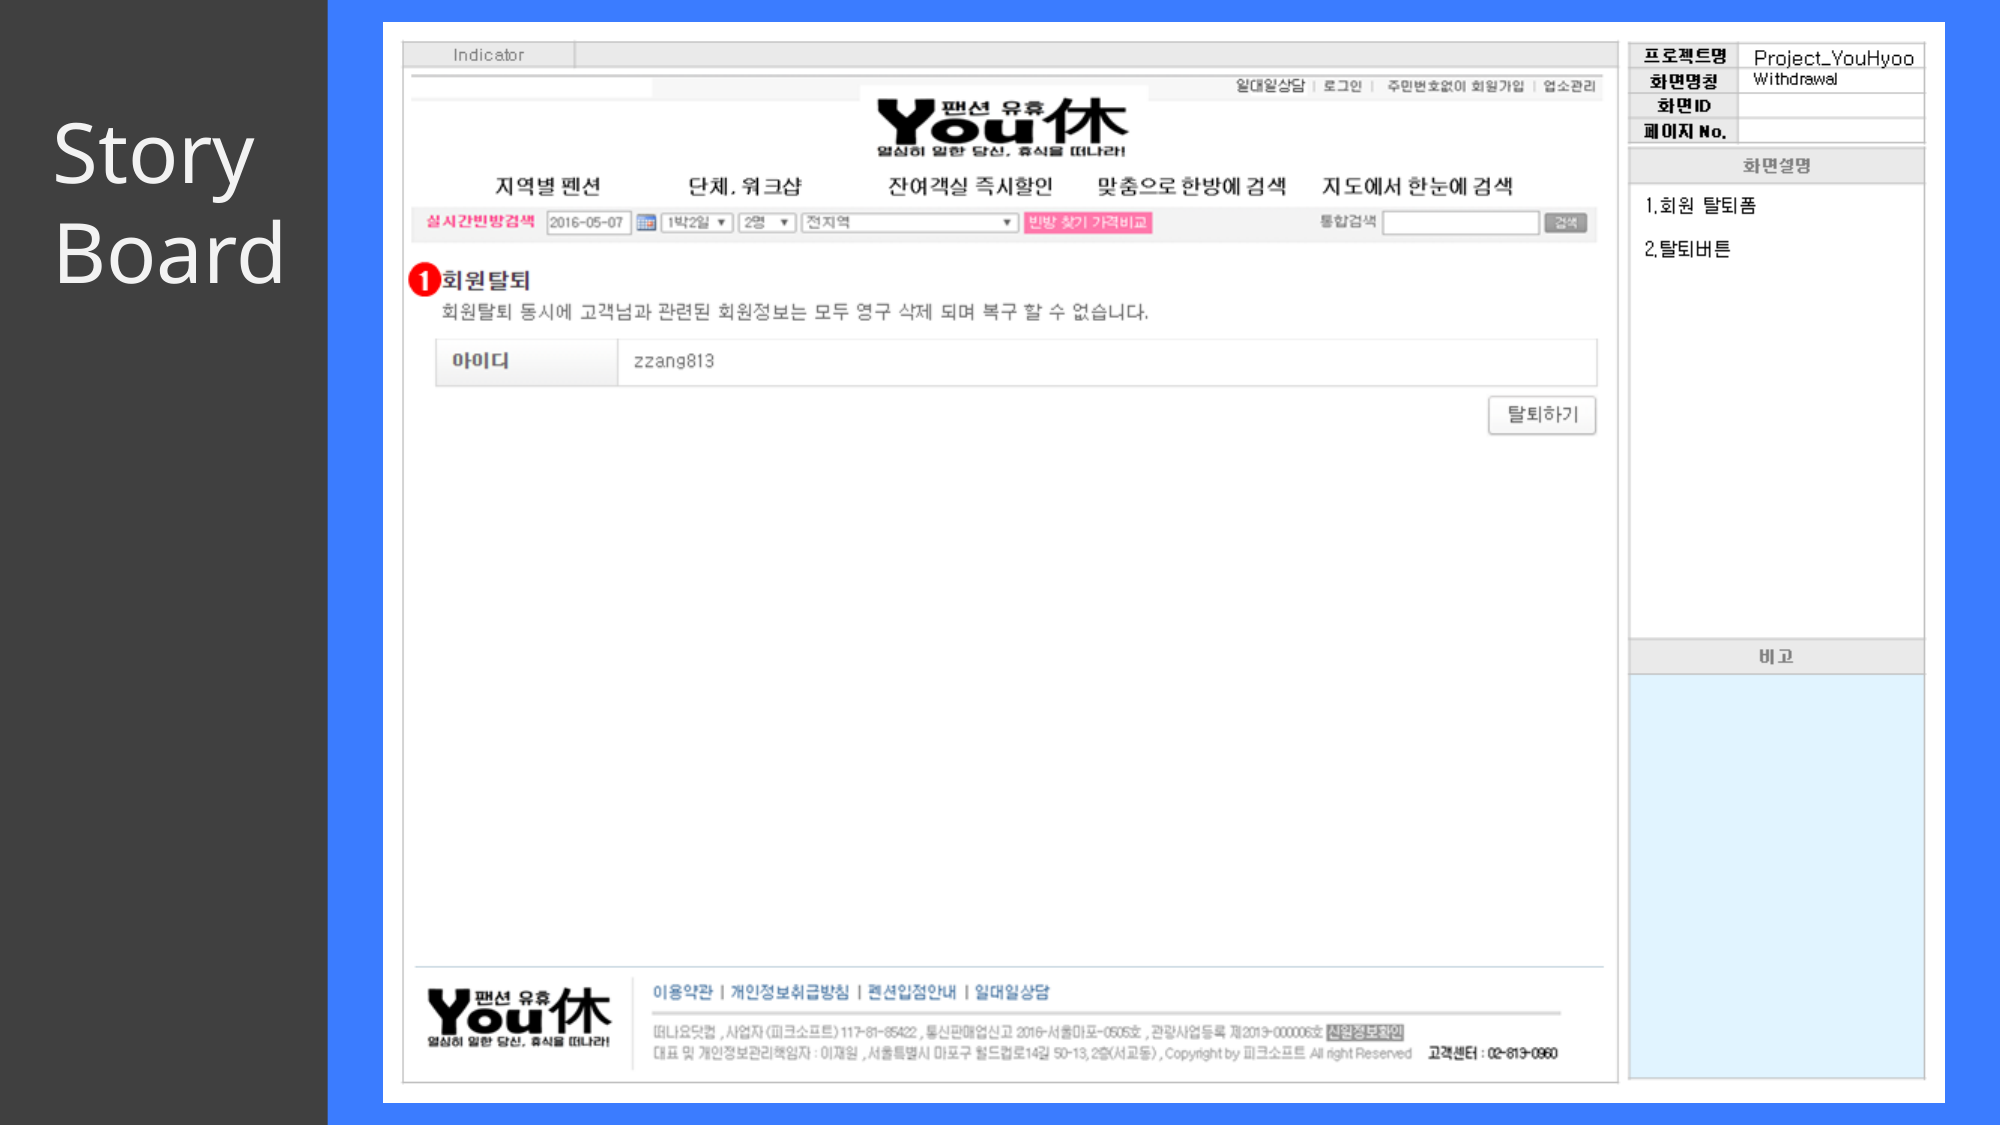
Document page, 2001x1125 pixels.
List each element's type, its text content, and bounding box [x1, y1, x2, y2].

text_box [0, 0, 329, 1125]
picture [383, 22, 1945, 1103]
text_box Story Board [37, 93, 303, 308]
